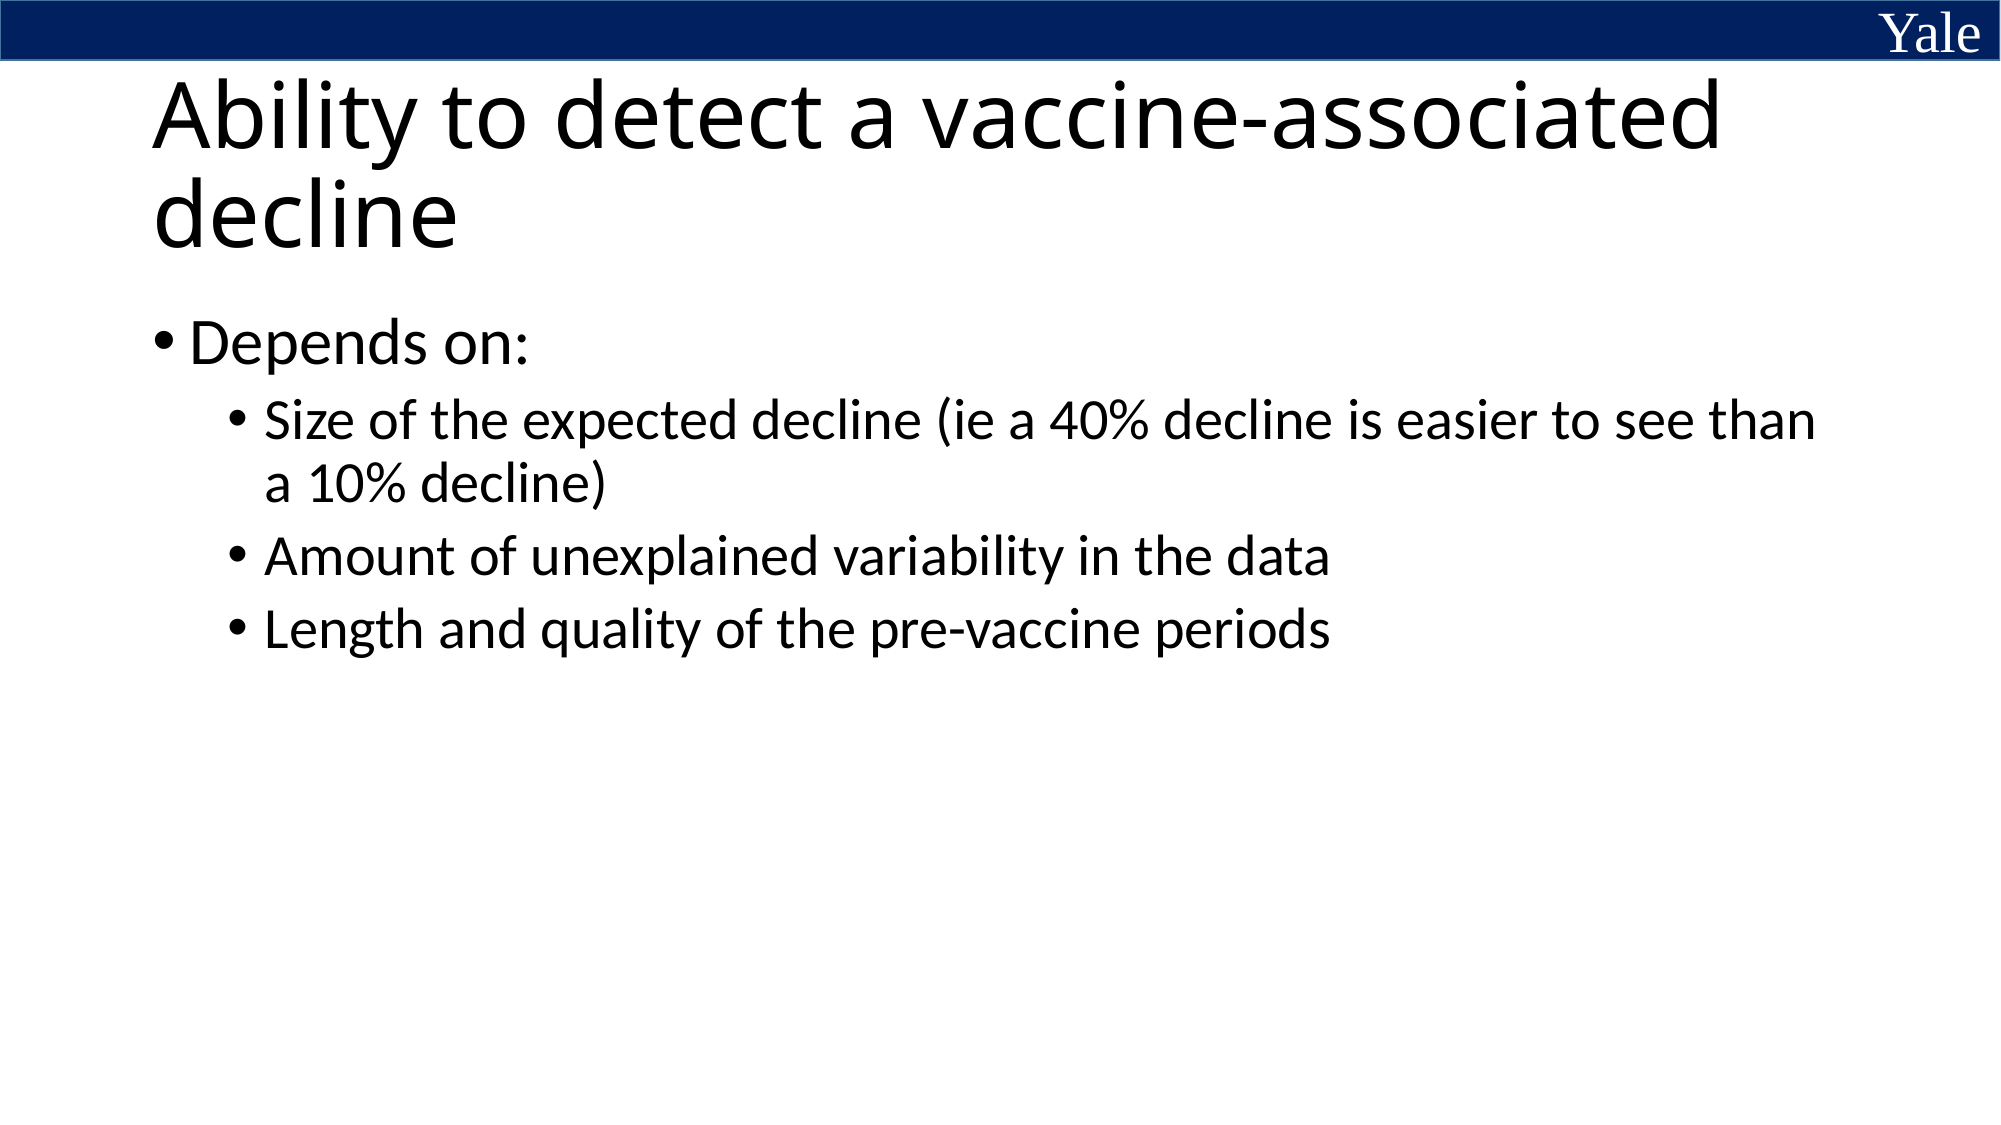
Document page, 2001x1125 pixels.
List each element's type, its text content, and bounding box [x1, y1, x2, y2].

list Depends on: Size of the expected decline (ie a 40% decline is easier to see than a 10% decline) Amount of unexplained variability in the data Length and quality of the pre-vaccine periods [137, 299, 1863, 1014]
title Ability to detect a vaccine-associated decline [137, 59, 1863, 278]
